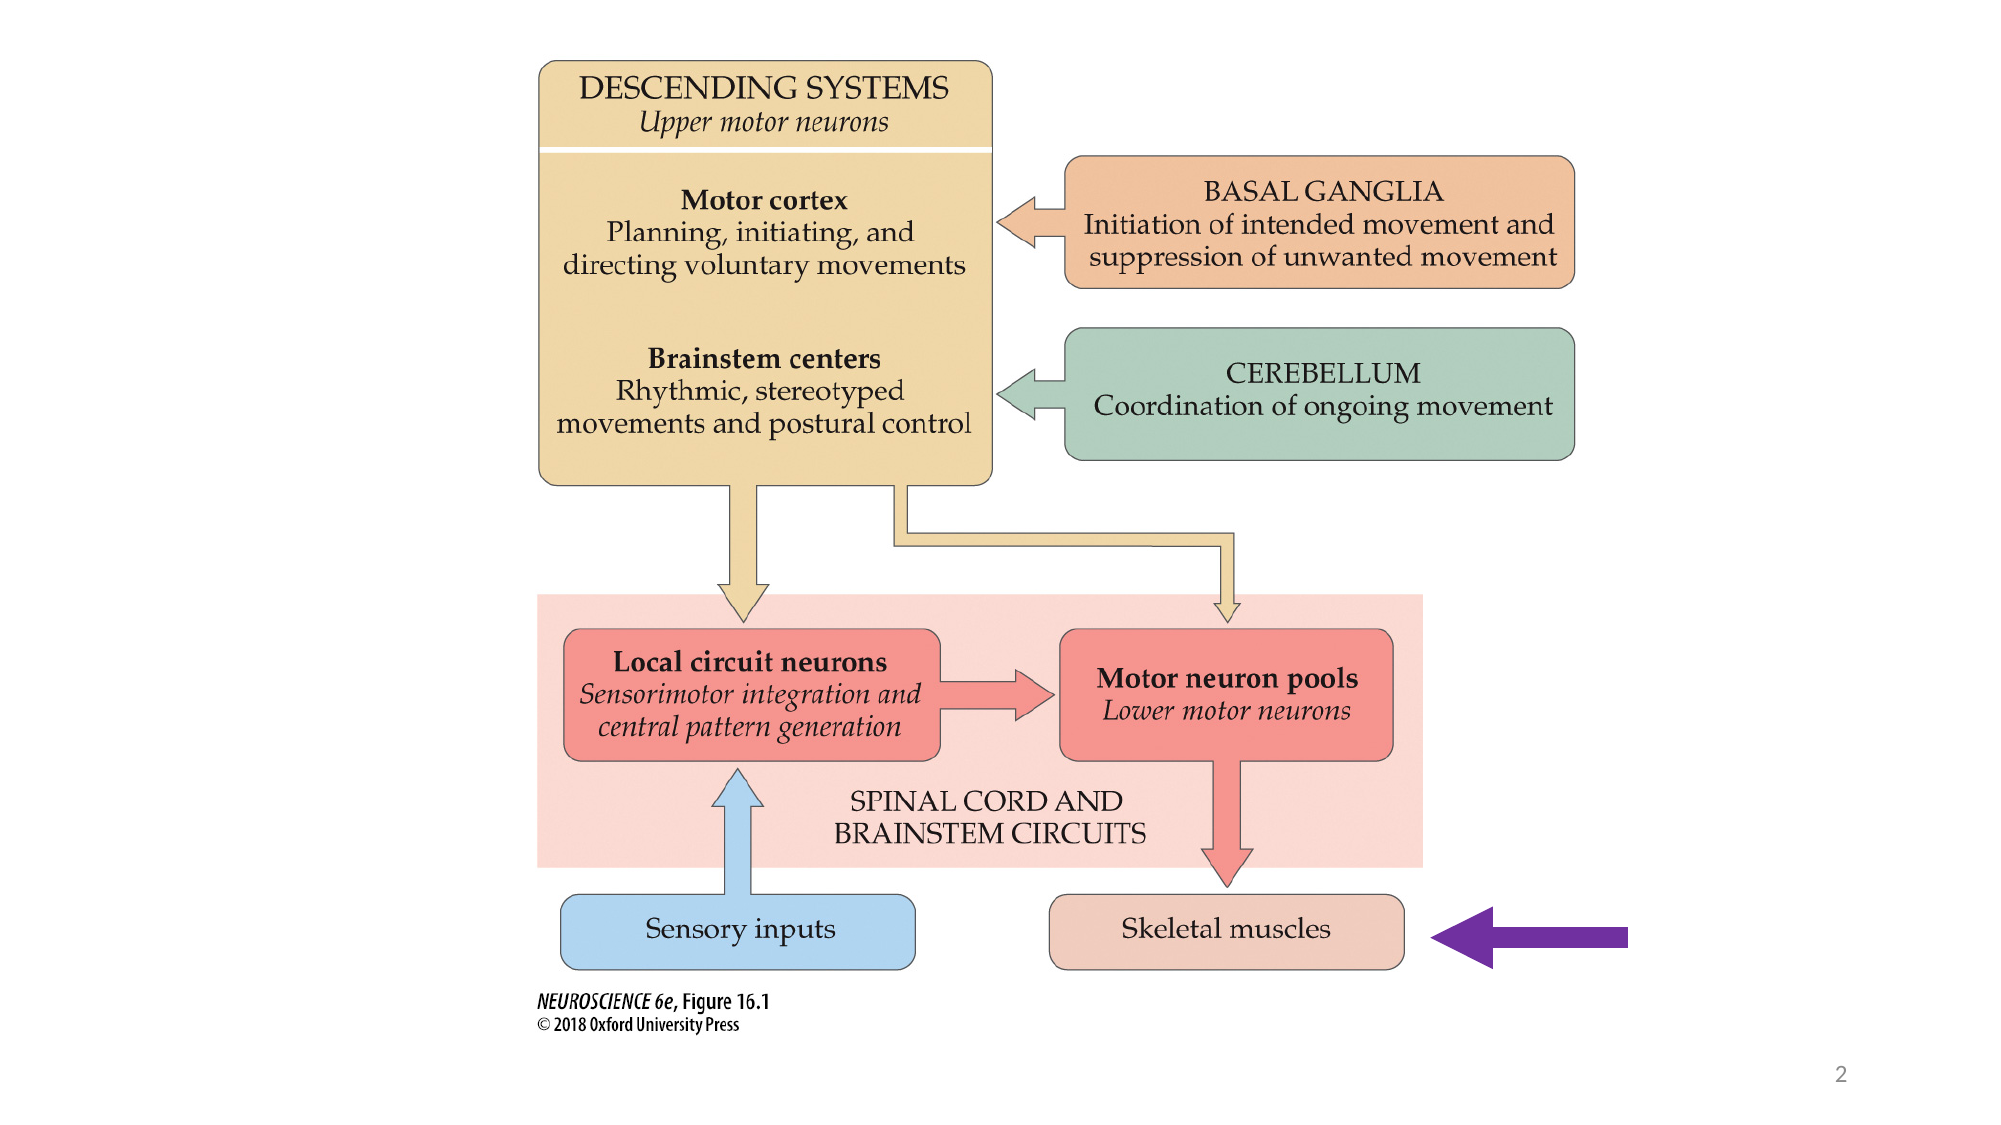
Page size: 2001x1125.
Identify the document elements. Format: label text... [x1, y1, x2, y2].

picture [527, 45, 1585, 1038]
slide_number 2 [1412, 1042, 1863, 1103]
